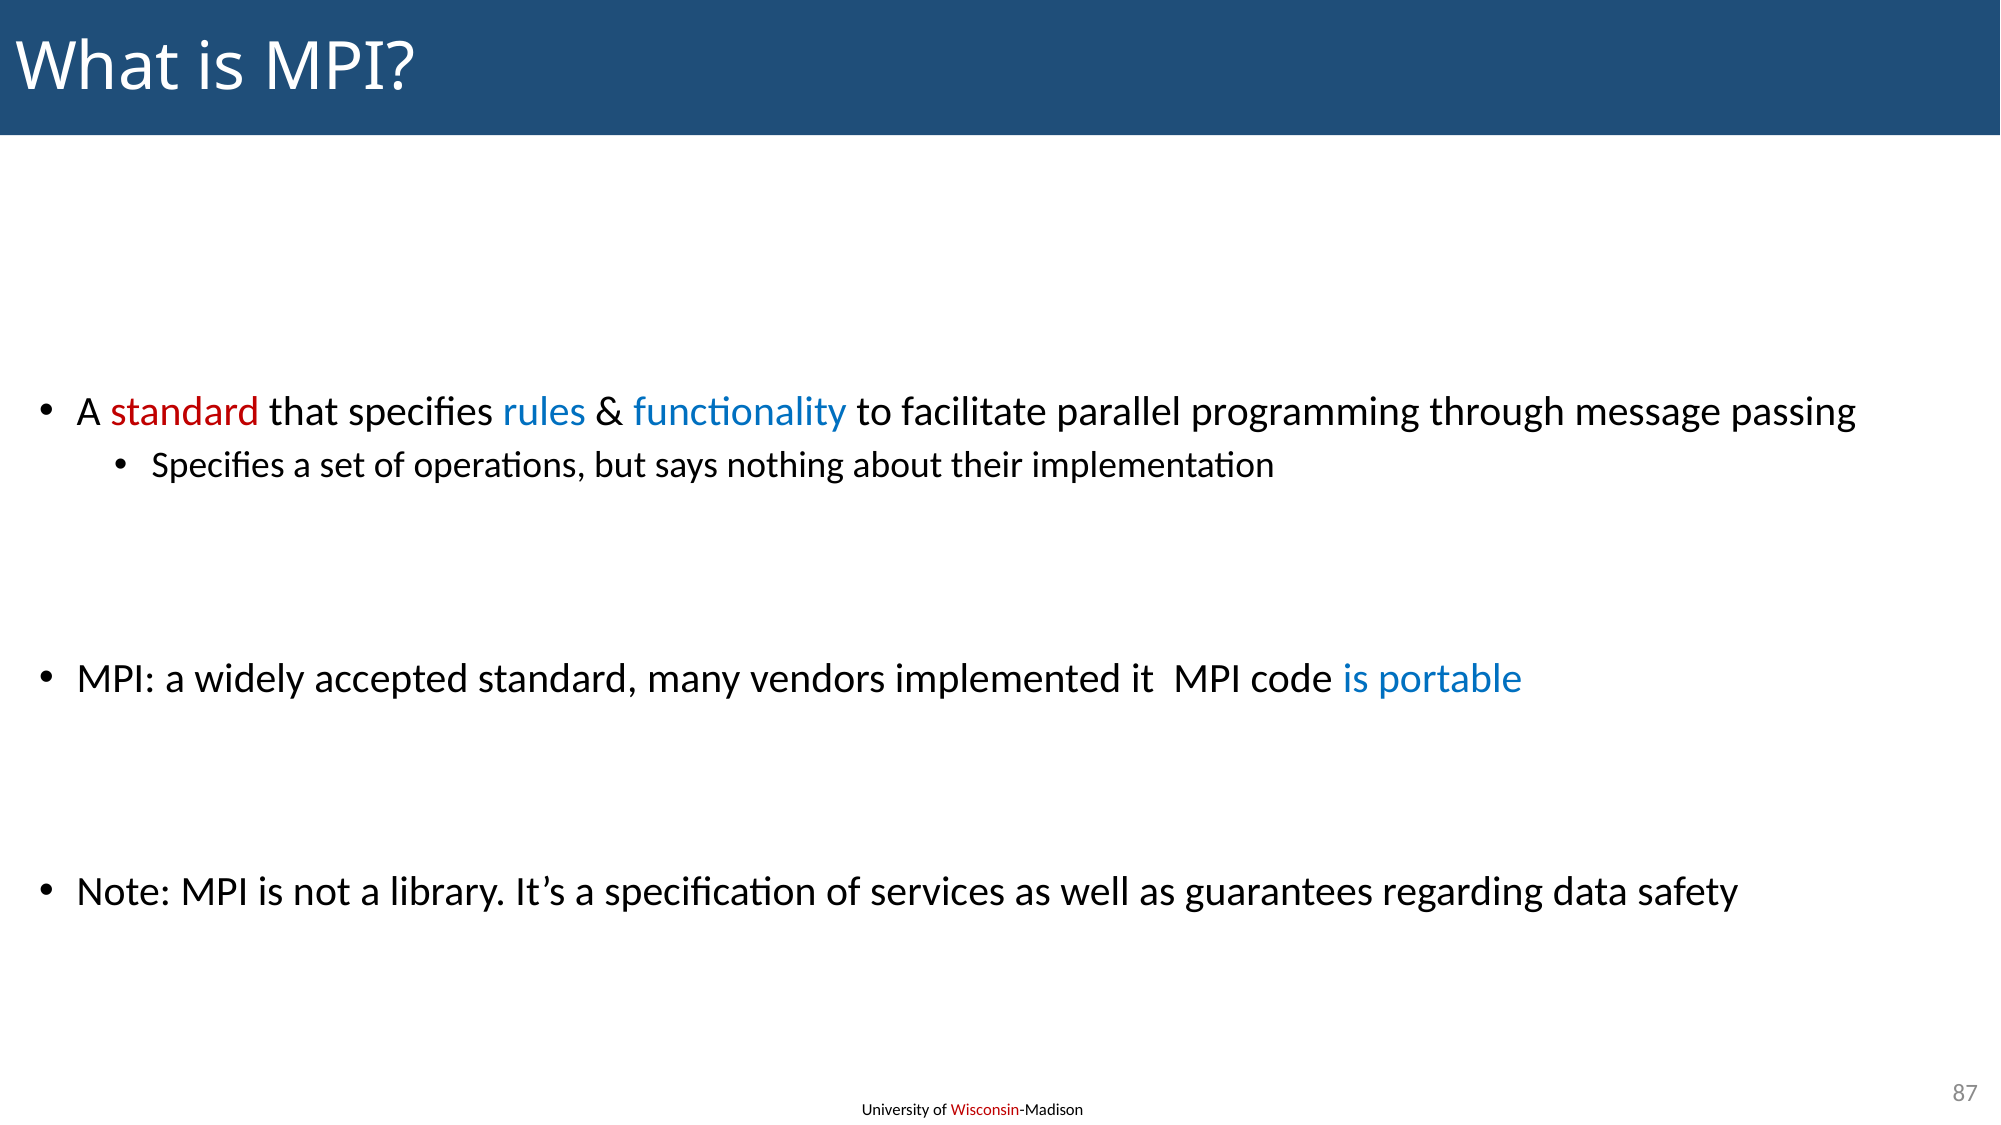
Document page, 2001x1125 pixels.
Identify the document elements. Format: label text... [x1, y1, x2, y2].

title What is MPI? [0, 0, 2000, 136]
slide_number 87 [1879, 1069, 1994, 1114]
